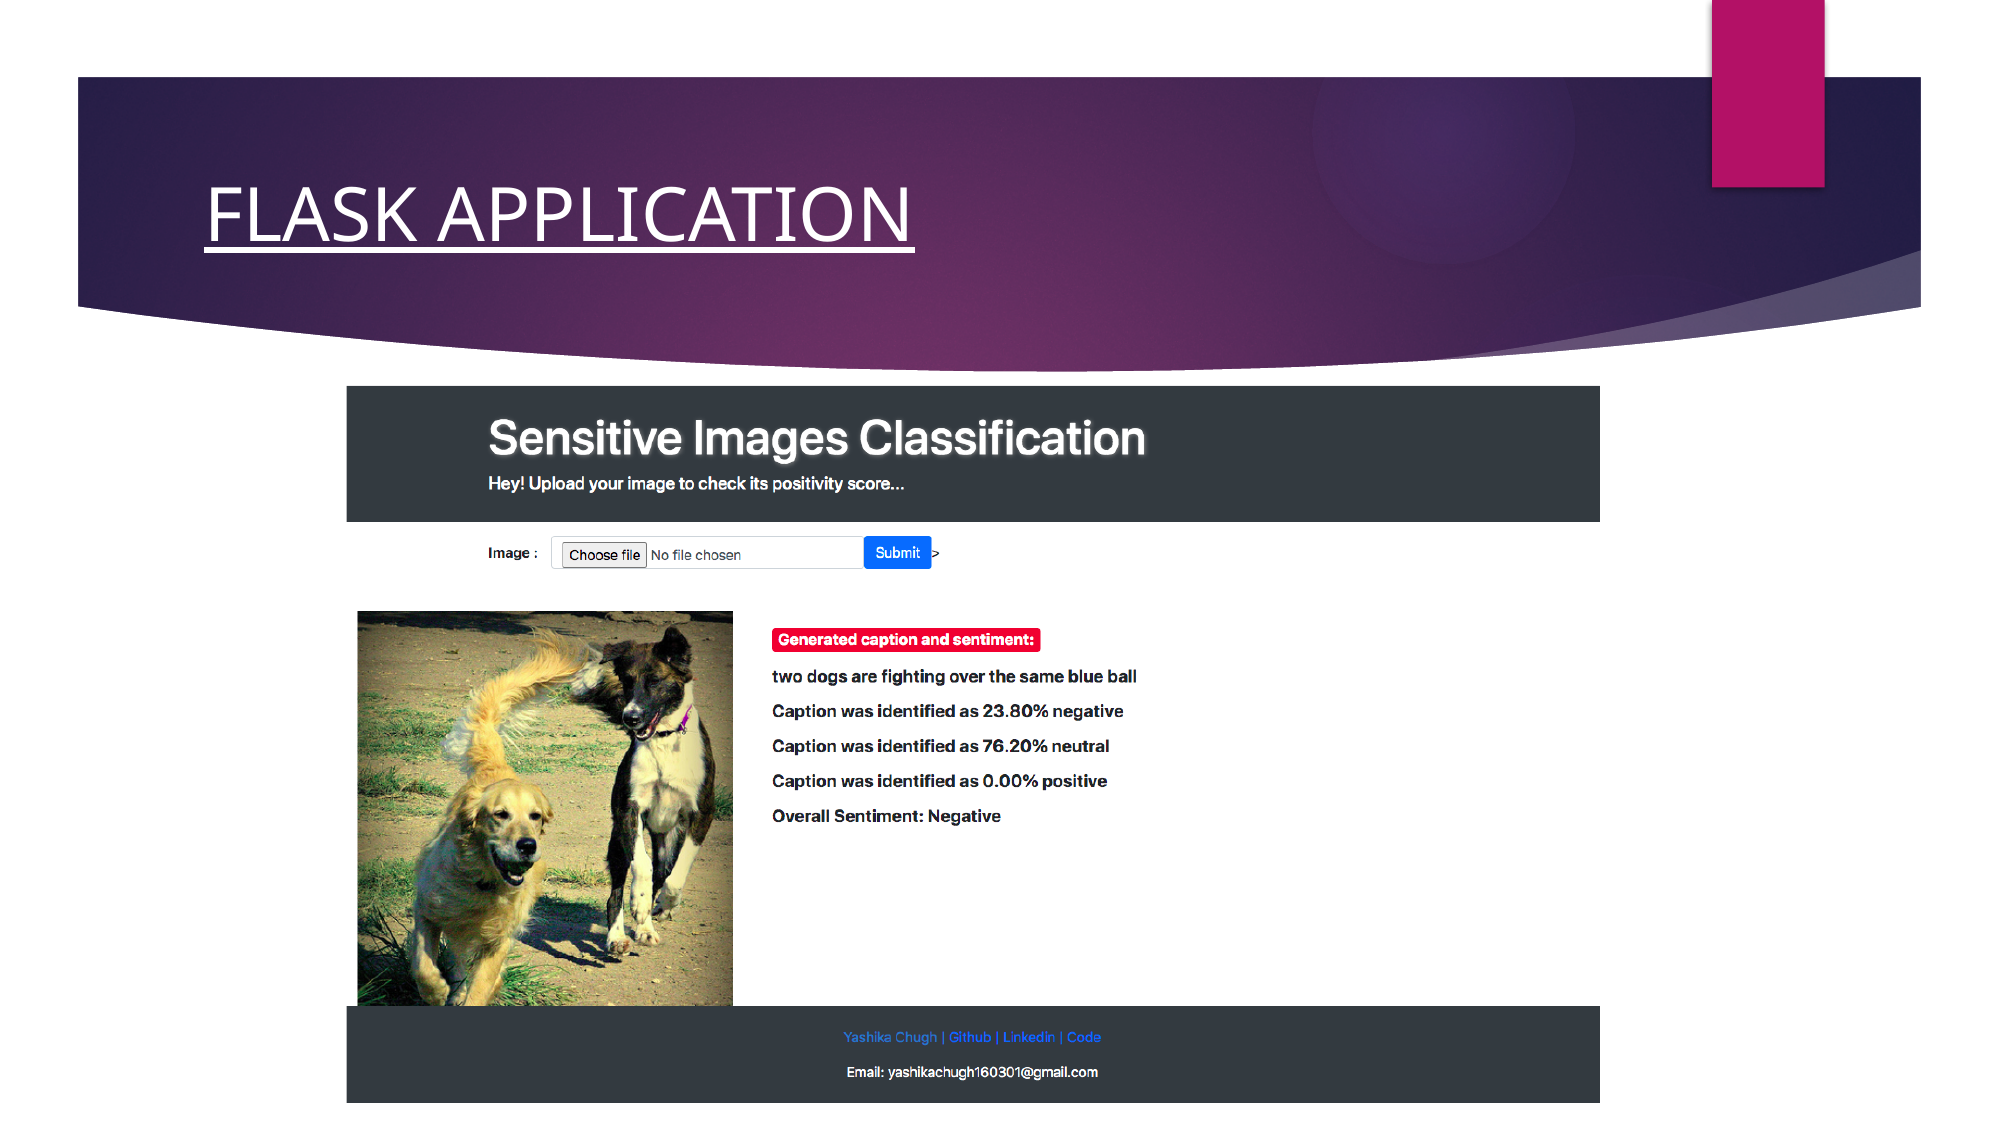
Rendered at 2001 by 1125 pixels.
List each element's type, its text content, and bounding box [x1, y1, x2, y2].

title FLASK APPLICATION [189, 159, 1627, 276]
picture [346, 383, 1601, 1103]
